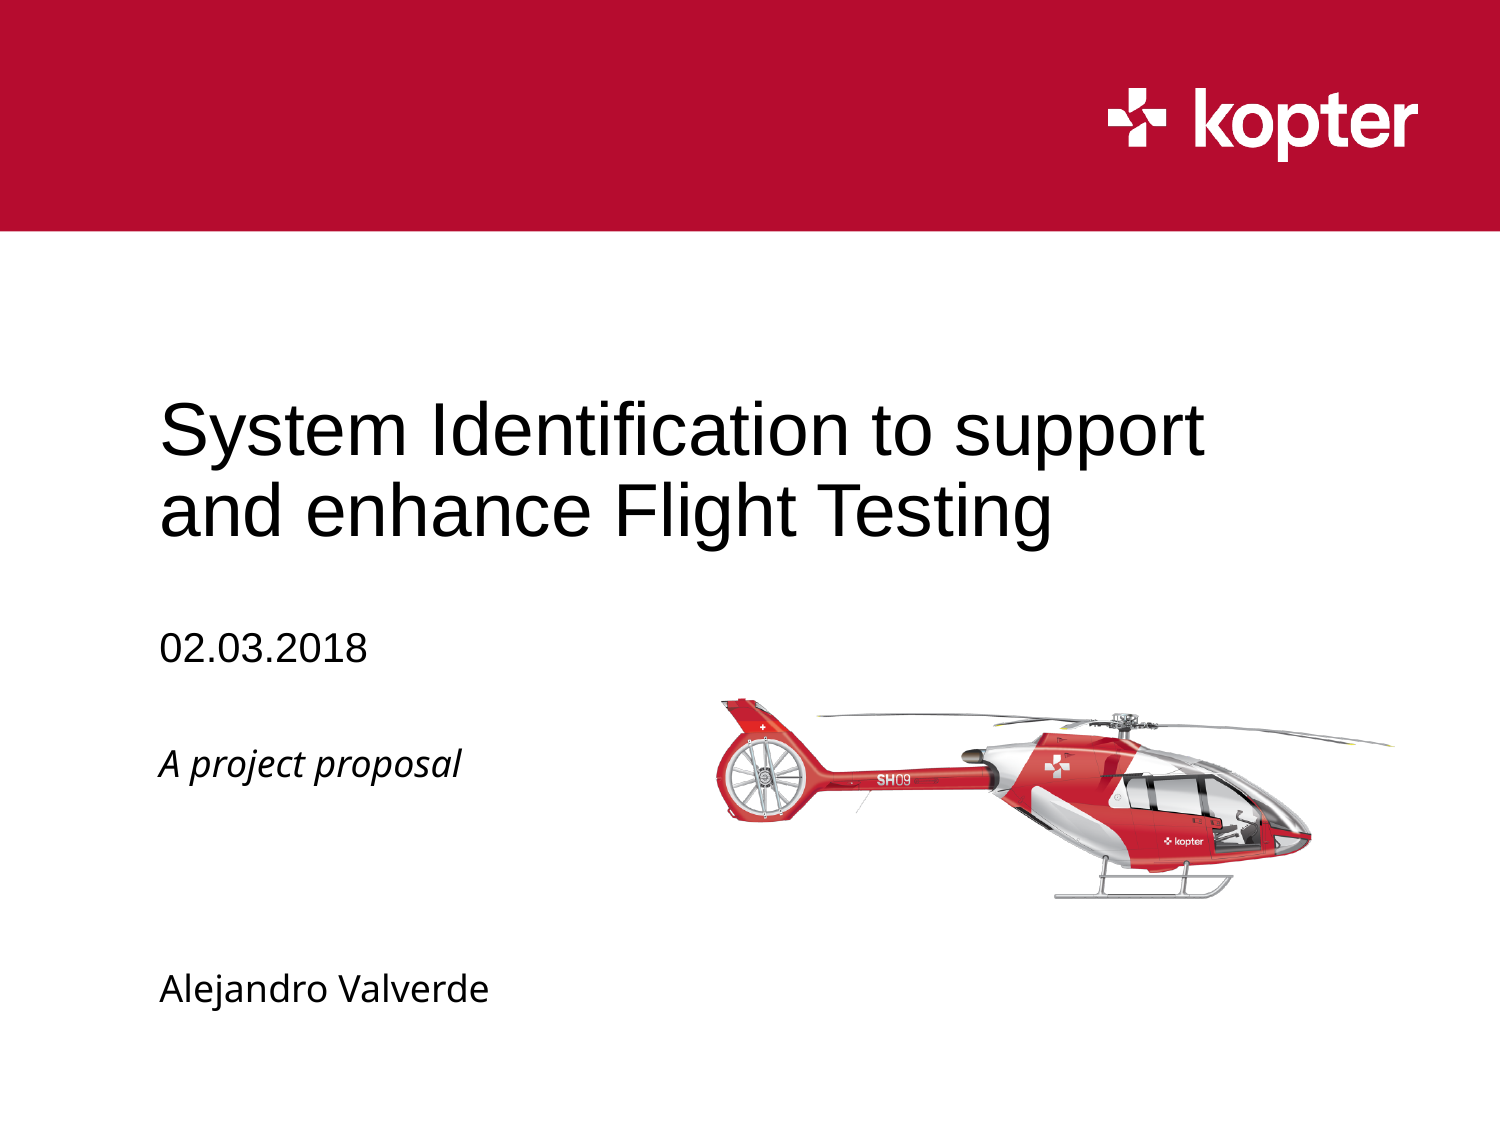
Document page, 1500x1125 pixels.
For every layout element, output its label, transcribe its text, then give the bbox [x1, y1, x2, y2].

text_box A project proposal Alejandro Valverde [159, 739, 677, 942]
subtitle 02.03.2018 [159, 626, 654, 739]
picture [1108, 88, 1418, 162]
title System Identification to support and enhance Flight Testing [159, 316, 1347, 554]
picture [715, 698, 1395, 899]
